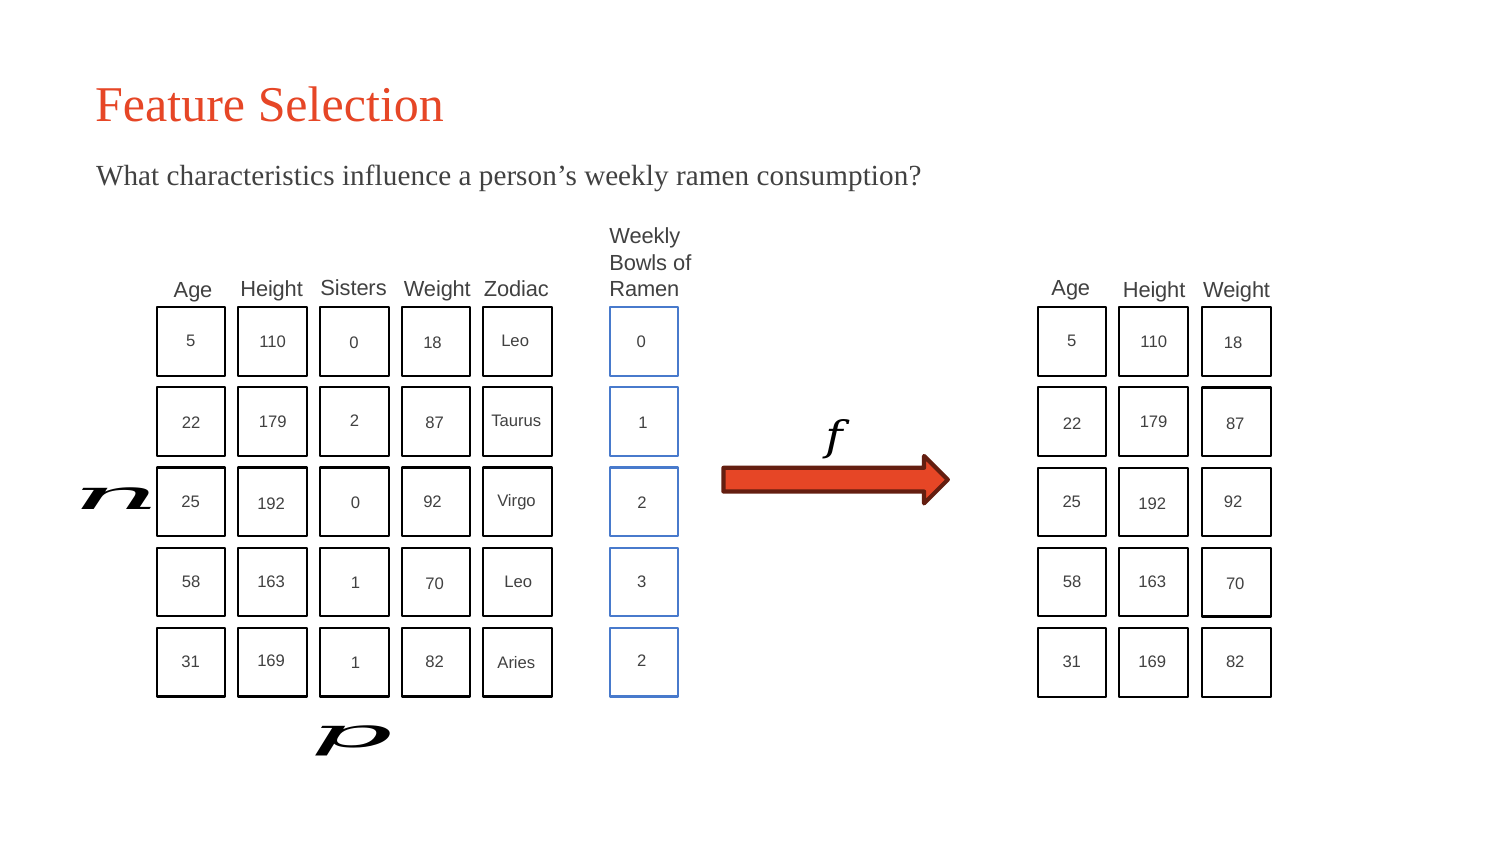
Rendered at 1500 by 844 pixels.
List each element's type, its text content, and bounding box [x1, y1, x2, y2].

text_box 31 [1037, 643, 1106, 679]
text_box Sisters [305, 266, 419, 308]
text_box 192 [1117, 485, 1187, 521]
text_box Leo [467, 563, 574, 599]
text_box [236, 626, 309, 699]
text_box [155, 309, 228, 378]
text_box [236, 385, 309, 458]
text_box Weekly Bowls of Ramen [594, 214, 756, 309]
text_box [608, 626, 680, 699]
text_box [1200, 385, 1273, 458]
text_box Aries [466, 644, 572, 679]
text_box 18 [400, 324, 470, 360]
text_box 0 [321, 484, 390, 520]
text_box [1117, 385, 1190, 458]
text_box 25 [1037, 483, 1106, 518]
text_box 58 [1037, 563, 1107, 599]
text_box 31 [156, 643, 226, 679]
text_box Age [153, 267, 225, 309]
text_box [608, 385, 680, 458]
text_box [481, 546, 554, 563]
text_box [400, 385, 472, 403]
text_box 110 [1119, 323, 1189, 359]
text_box [318, 465, 391, 538]
text_box Leo [483, 322, 552, 357]
text_box [608, 546, 680, 618]
text_box [1036, 626, 1108, 699]
text_box [1117, 466, 1190, 538]
text_box 5 [156, 322, 226, 358]
text_box [236, 465, 309, 538]
text_box [608, 465, 680, 538]
text_box 92 [400, 483, 466, 518]
text_box [155, 465, 228, 538]
text_box [721, 454, 950, 506]
text_box Virgo [466, 482, 572, 518]
text_box [400, 626, 472, 699]
text_box [1036, 307, 1108, 378]
text_box 163 [236, 563, 306, 598]
text_box 82 [1203, 643, 1272, 679]
text_box [481, 385, 554, 402]
text_box 58 [156, 563, 226, 598]
text_box [318, 626, 391, 699]
text_box [481, 626, 554, 644]
text_box [318, 546, 391, 618]
text_box 1 [321, 564, 390, 600]
text_box 22 [1037, 405, 1107, 440]
text_box Height [225, 267, 322, 309]
text_box Weight [1184, 267, 1290, 309]
text_box [1200, 546, 1273, 619]
text_box 179 [1119, 403, 1189, 439]
text_box 169 [1117, 642, 1187, 678]
text_box [400, 546, 472, 618]
text_box 2 [320, 402, 389, 438]
text_box [481, 437, 554, 458]
text_box [1036, 546, 1108, 618]
text_box 70 [402, 565, 472, 600]
text_box 163 [1117, 563, 1187, 599]
text_box Taurus [466, 402, 572, 437]
text_box [155, 626, 228, 699]
text_box [155, 385, 228, 458]
text_box [155, 546, 228, 618]
text_box 110 [238, 323, 308, 359]
text_box 82 [402, 643, 472, 679]
text_box [1200, 309, 1273, 378]
text_box Weight [384, 267, 469, 309]
text_box [1200, 466, 1273, 538]
text_box [318, 308, 391, 378]
text_box 92 [1201, 483, 1270, 518]
text_box [236, 309, 309, 378]
text_box [1036, 385, 1108, 458]
text_box [608, 309, 680, 378]
text_box [400, 465, 472, 483]
text_box [400, 439, 472, 458]
text_box 2 [609, 642, 679, 678]
text_box Zodiac [469, 267, 594, 309]
text_box 87 [402, 404, 472, 440]
text_box 0 [609, 323, 678, 359]
text_box [1036, 466, 1108, 538]
text_box 22 [156, 404, 226, 440]
text_box 0 [319, 324, 389, 360]
text_box [481, 599, 554, 618]
text_box [481, 309, 554, 378]
text_box [1117, 546, 1190, 618]
text_box [1117, 626, 1190, 699]
text_box 192 [236, 485, 306, 521]
text_box 18 [1201, 324, 1270, 360]
text_box 169 [236, 642, 306, 678]
text_box [236, 546, 309, 618]
text_box 179 [238, 403, 308, 439]
text_box 1 [611, 404, 680, 440]
text_box [481, 679, 554, 699]
text_box 2 [609, 484, 679, 519]
text_box Height [1108, 267, 1184, 309]
text_box 70 [1203, 565, 1272, 601]
text_box 87 [1203, 405, 1272, 440]
text_box 3 [609, 563, 679, 598]
text_box Age [1036, 265, 1117, 307]
text_box [1117, 309, 1190, 378]
text_box 1 [321, 644, 390, 679]
text_box [481, 465, 554, 482]
text_box [1200, 626, 1273, 699]
text_box [400, 518, 472, 538]
text_box [400, 309, 472, 378]
text_box [481, 518, 554, 538]
text_box 25 [156, 483, 226, 518]
text_box 5 [1037, 322, 1106, 358]
title Feature Selection [95, 71, 1406, 133]
text_box [318, 385, 391, 458]
